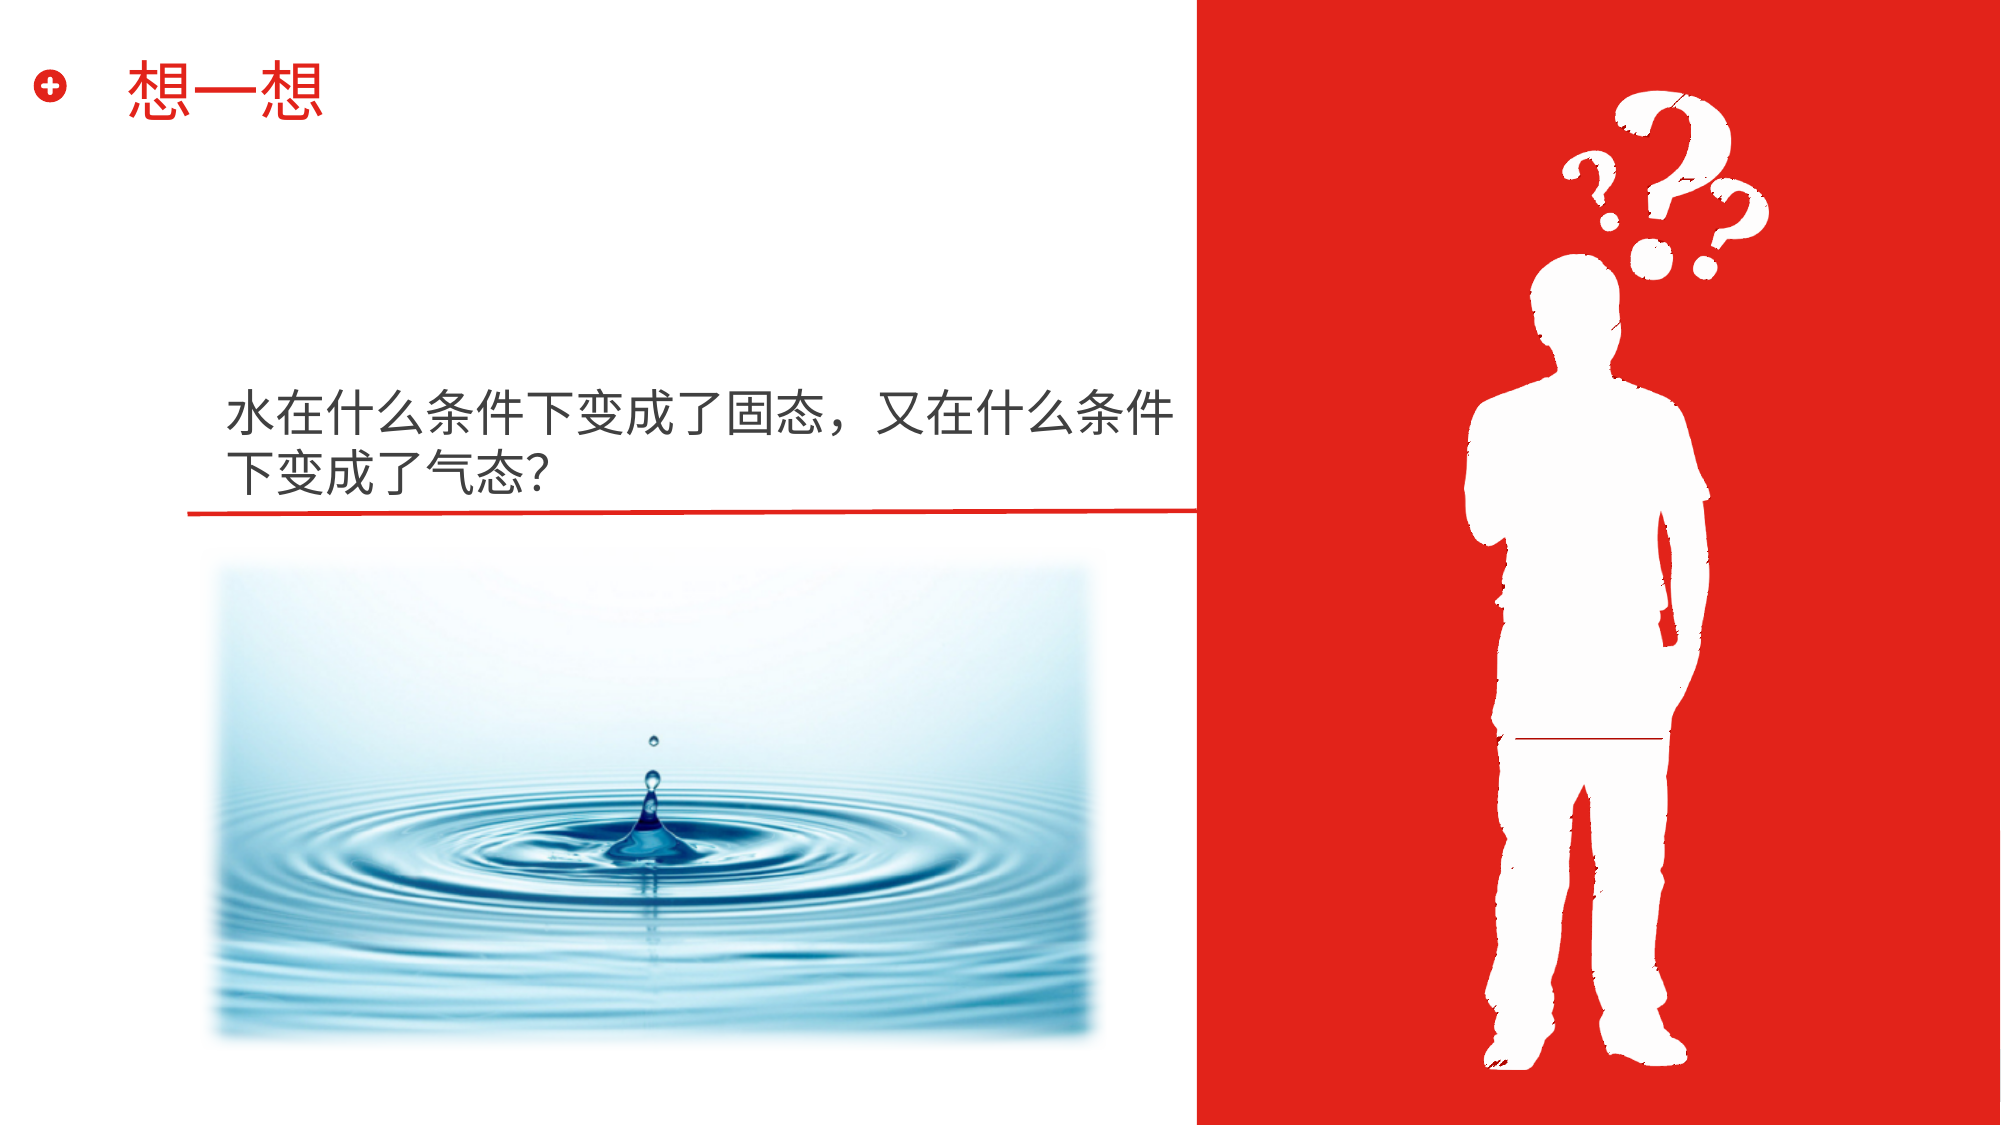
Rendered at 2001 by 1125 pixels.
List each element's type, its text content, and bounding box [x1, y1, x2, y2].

picture [1464, 89, 1769, 1070]
picture [199, 546, 1108, 1051]
text_box [1195, 0, 2000, 1125]
text_box 水在什么条件下变成了固态，又在什么条件下变成了气态？ [110, 374, 1197, 510]
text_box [187, 510, 1198, 515]
text_box 想一想 [111, 42, 342, 137]
